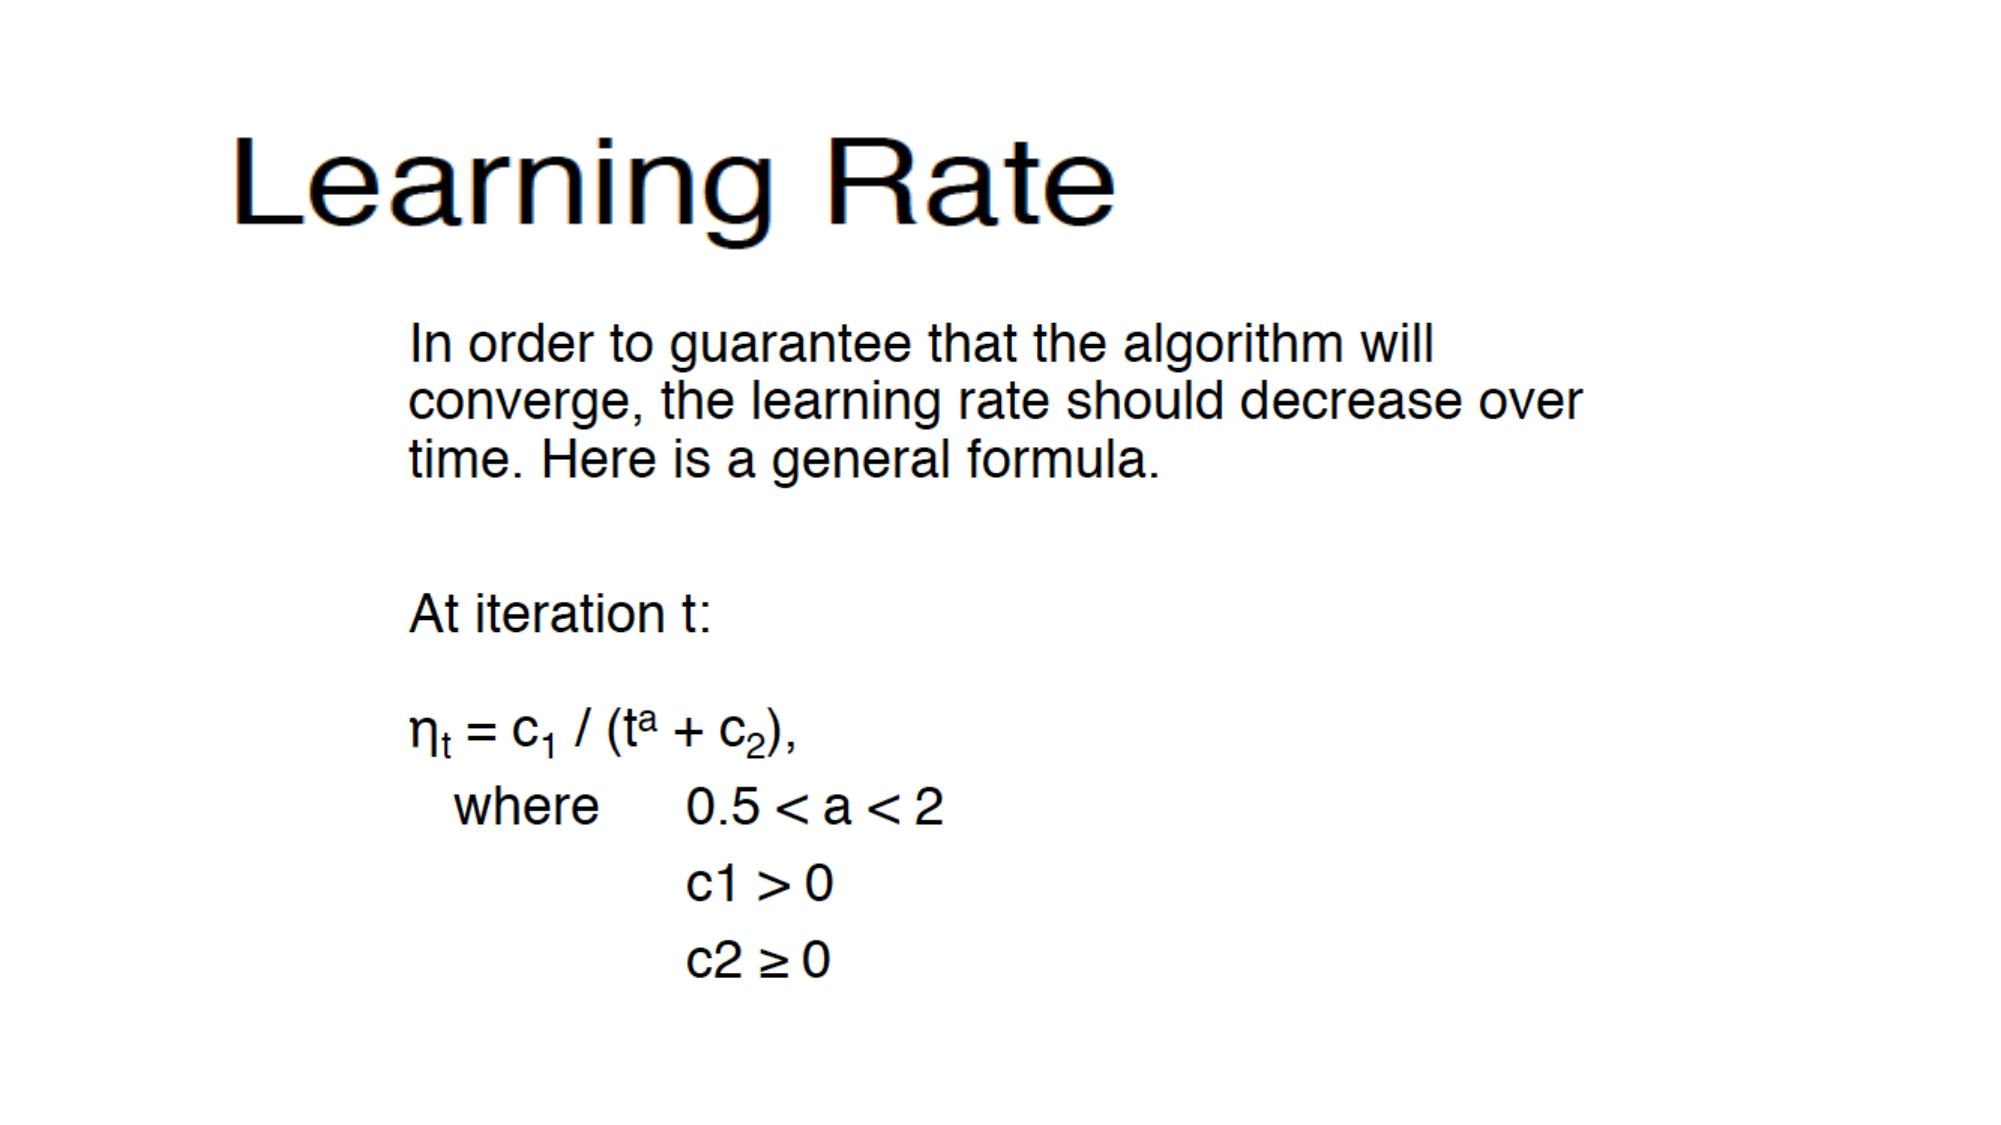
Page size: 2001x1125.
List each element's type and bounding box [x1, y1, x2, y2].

picture [195, 111, 1288, 300]
list [359, 299, 1641, 1014]
